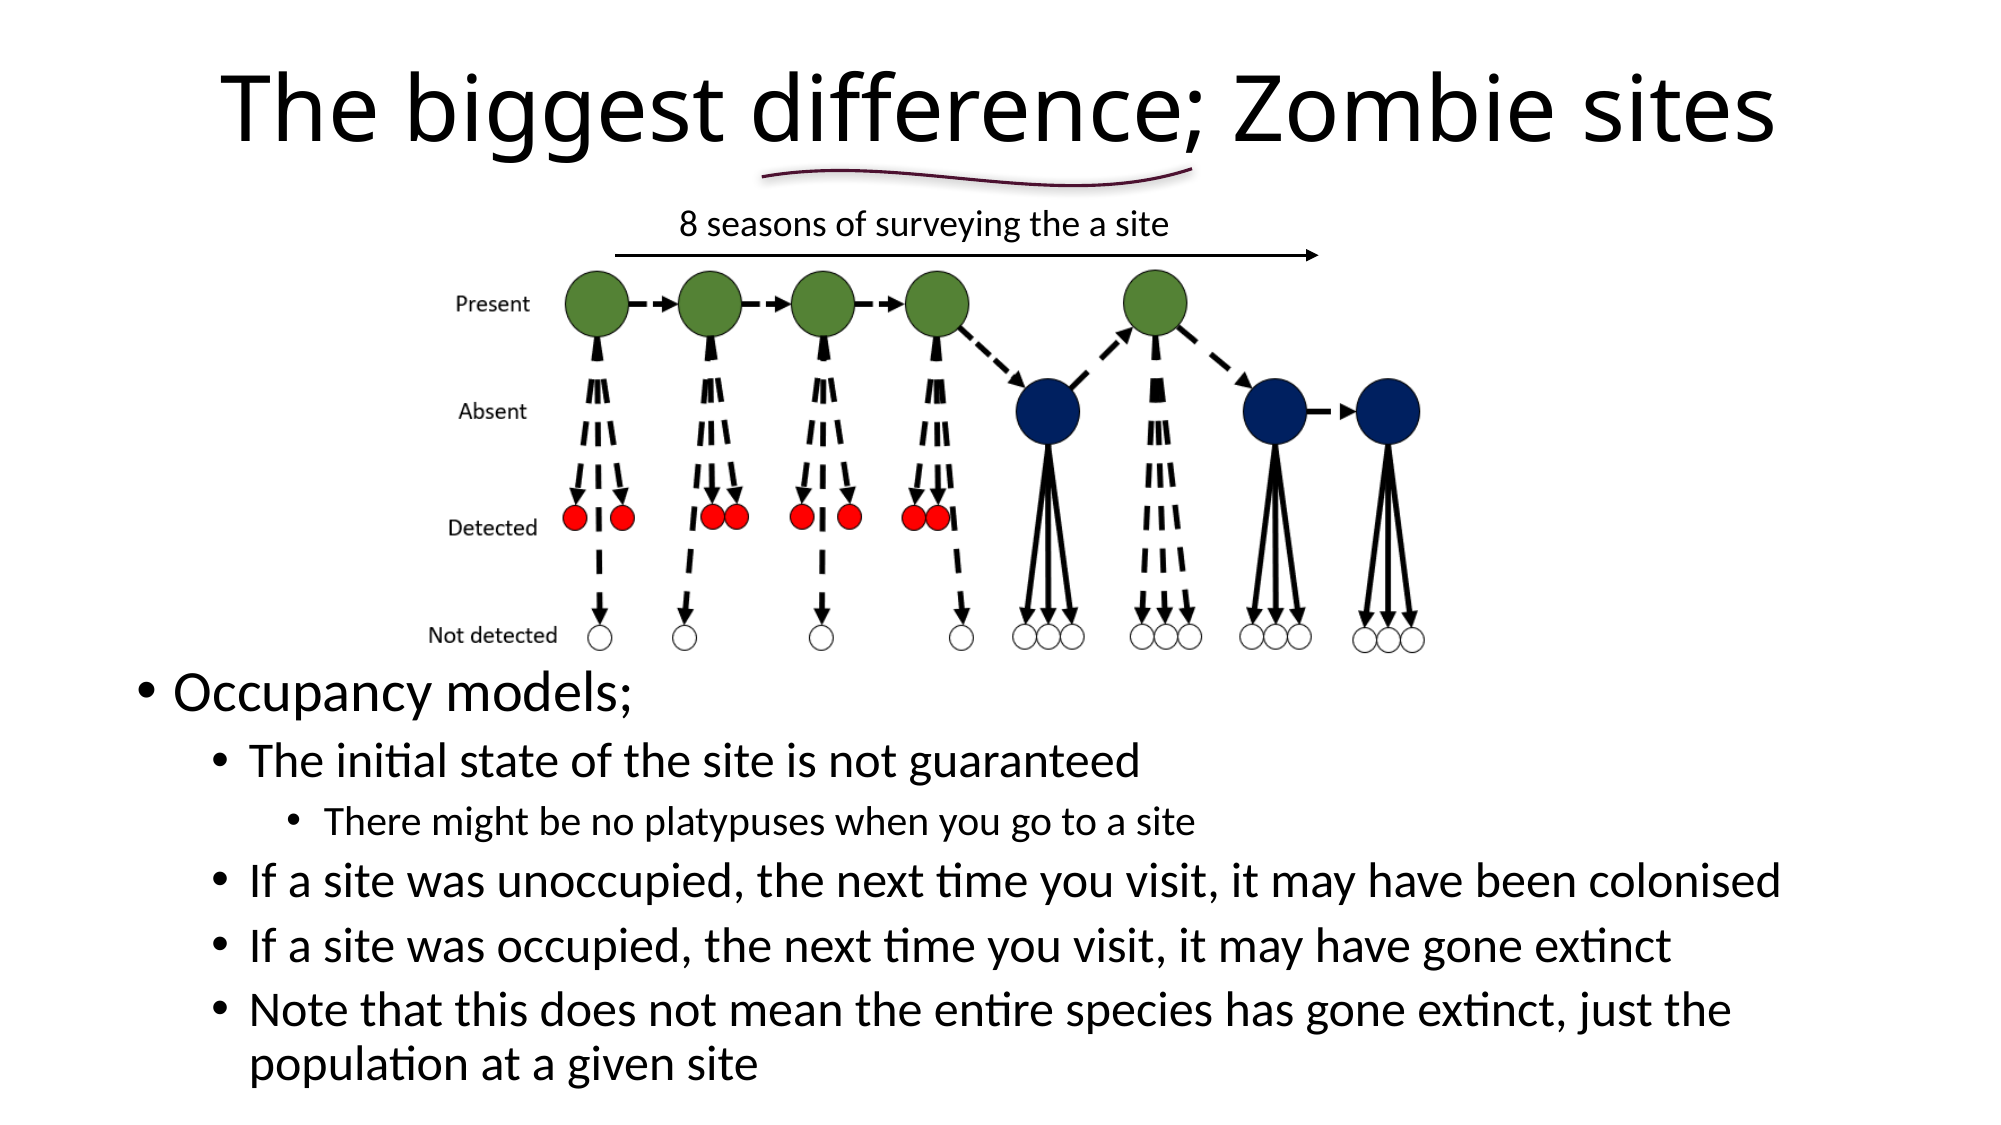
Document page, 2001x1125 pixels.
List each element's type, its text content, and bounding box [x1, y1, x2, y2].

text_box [411, 192, 1438, 662]
title The biggest difference; Zombie sites [0, 3, 2000, 221]
text_box [761, 168, 1193, 186]
list Occupancy models; The initial state of the site is not guaranteed There might be no platypuses when you go to a site If a site was unoccupied, the next time you visit, it may have been colonised If a site was occupied, the next time you visit, it may have gone extinct Note that this does not mean the entire species has gone extinct, just the population at a given site [121, 654, 1913, 1105]
